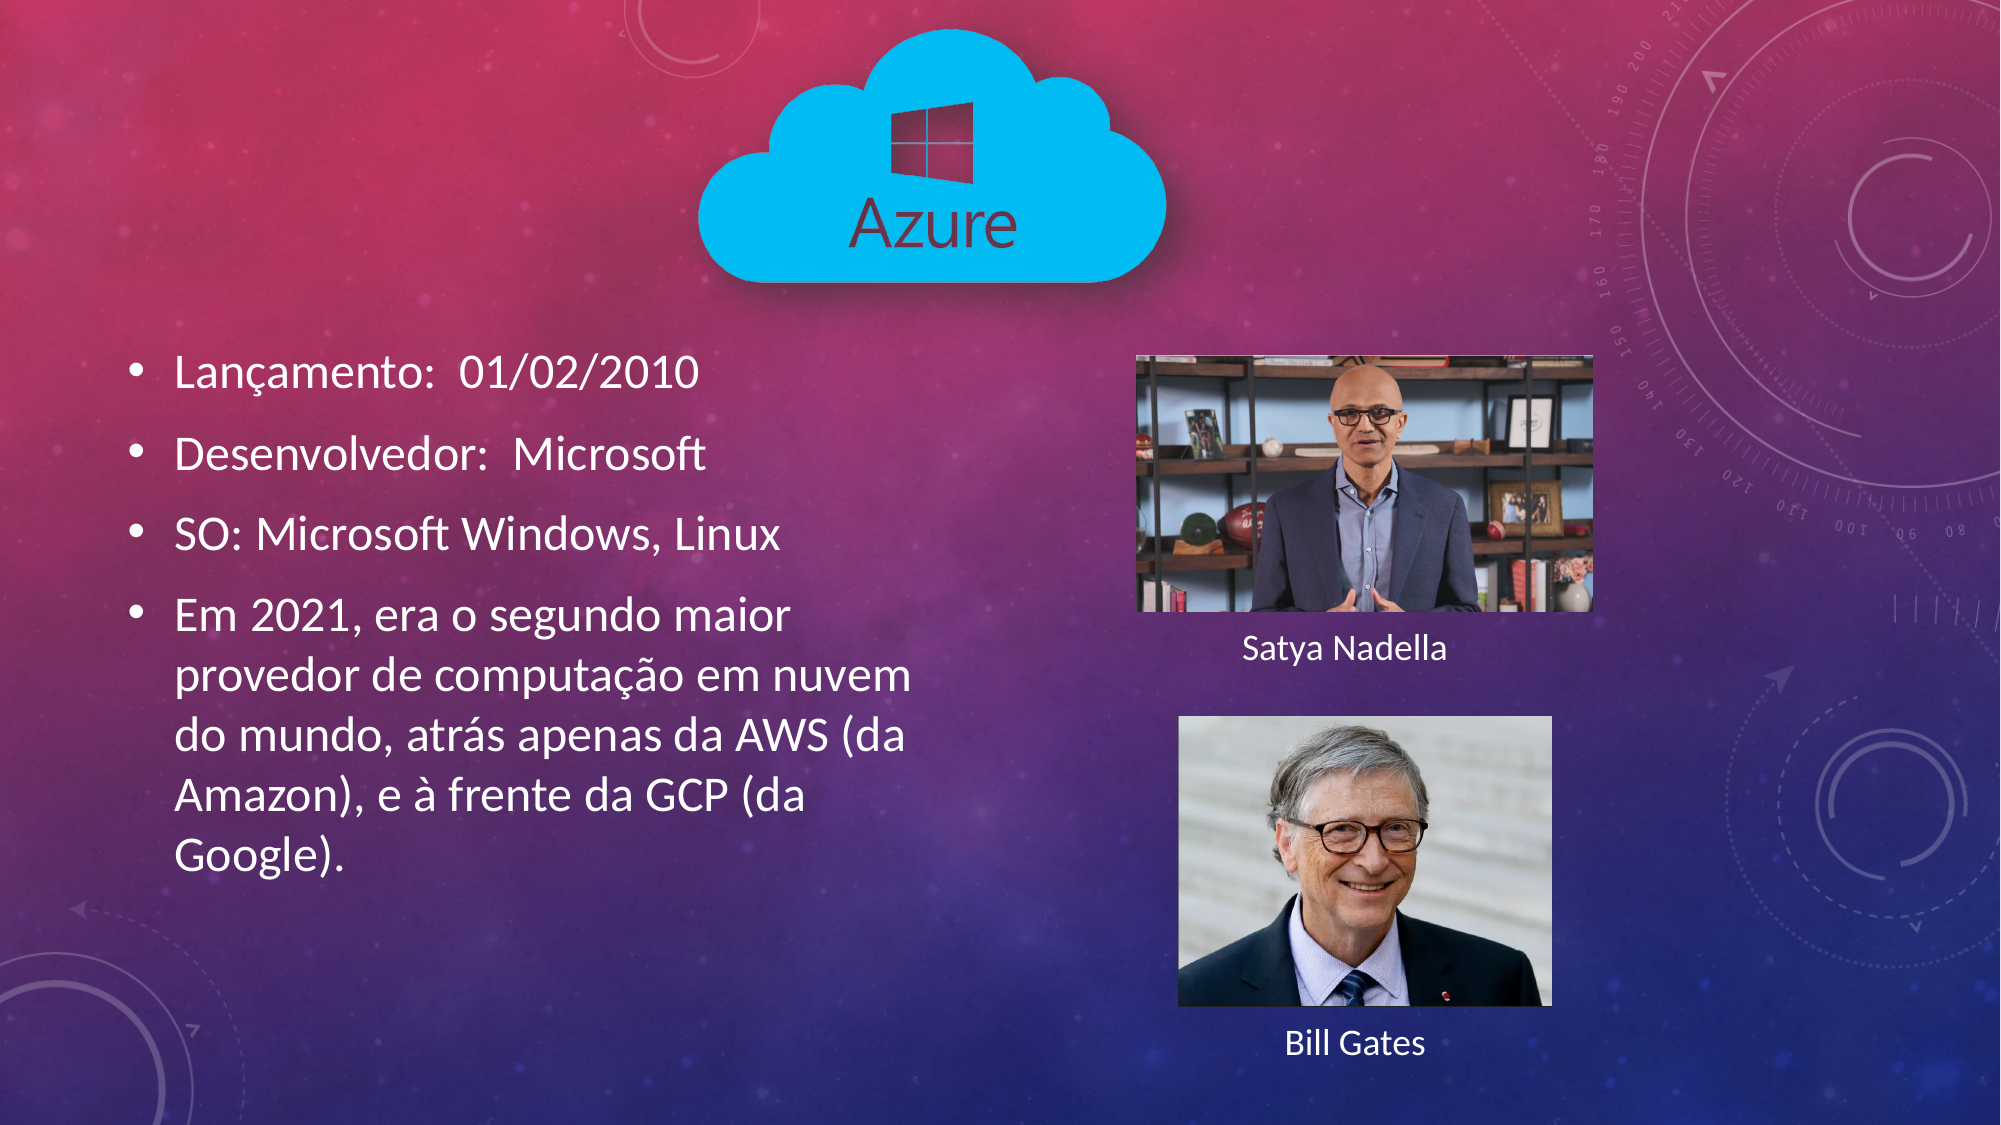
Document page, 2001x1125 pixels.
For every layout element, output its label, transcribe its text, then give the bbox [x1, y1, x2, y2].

picture [1177, 715, 1552, 1007]
picture [0, 0, 2001, 1125]
list Satya Nadella Bill Gates [955, 417, 1775, 1125]
list Lançamento: 01/02/2010 Desenvolvedor: Microsoft SO: Microsoft Windows, Linux Em 2021, era o segundo maior provedor de computação em nuvem do mundo, atrás apenas da AWS (da Amazon), e à frente da GCP (da Google). [112, 295, 932, 1007]
